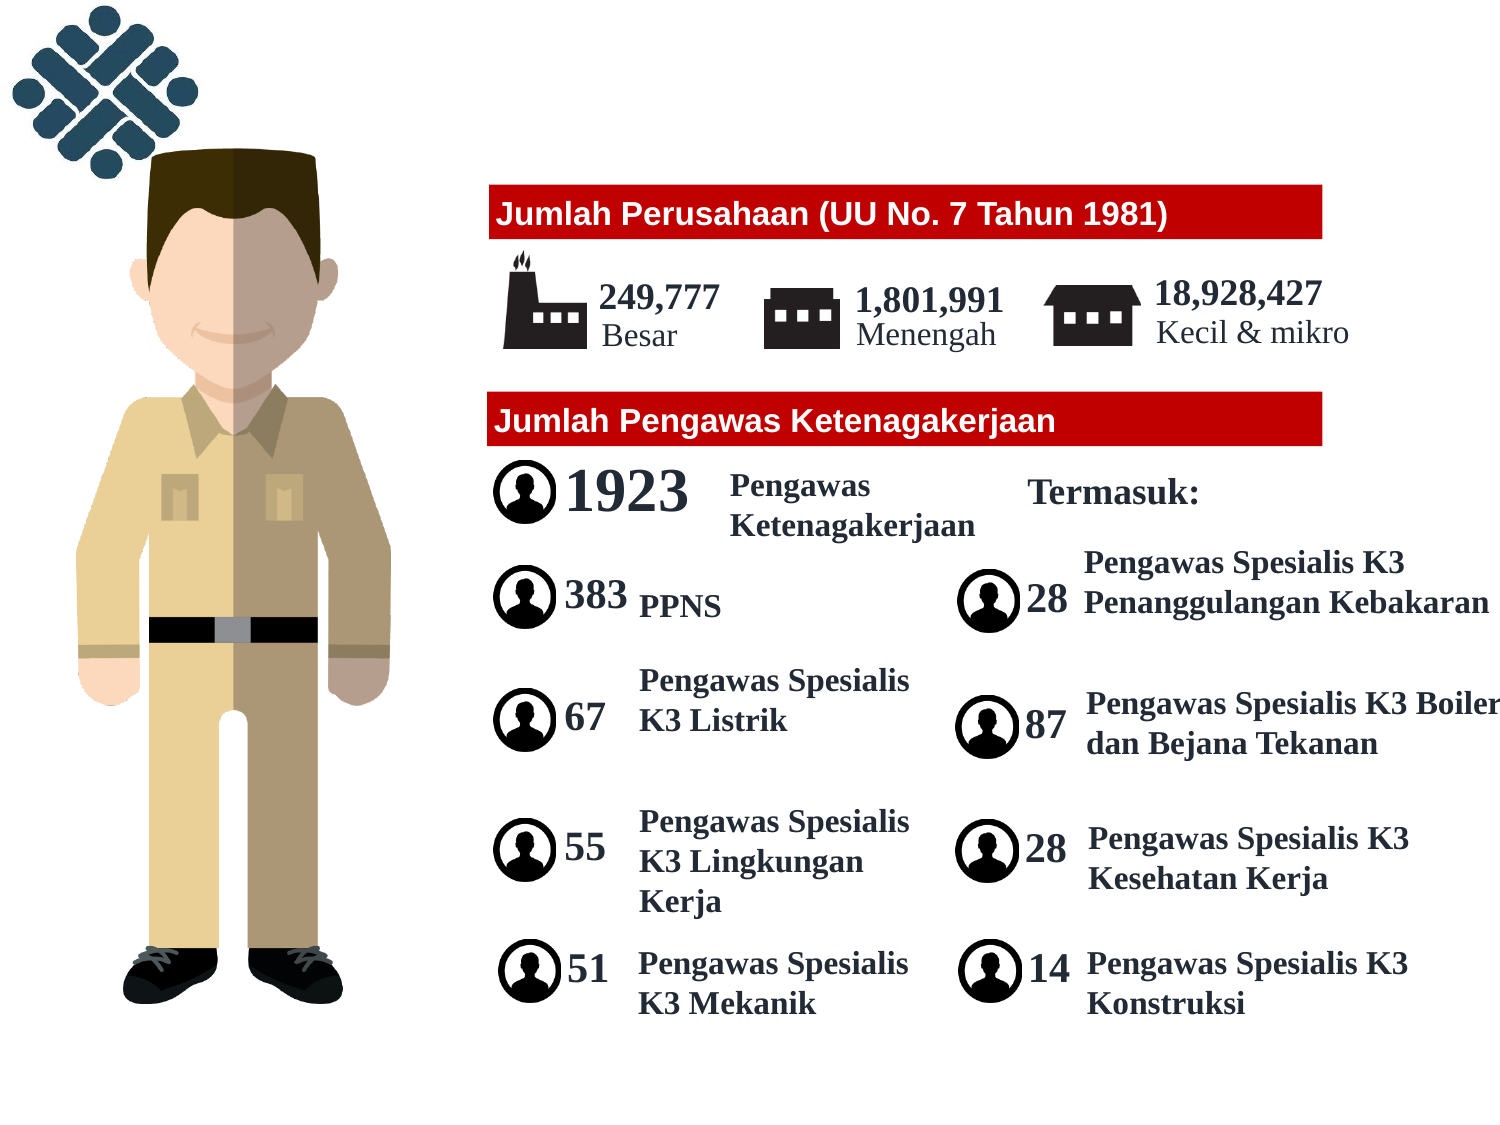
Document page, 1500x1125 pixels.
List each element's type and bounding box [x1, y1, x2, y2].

text_box [487, 184, 1500, 1071]
picture [0, 0, 391, 1004]
